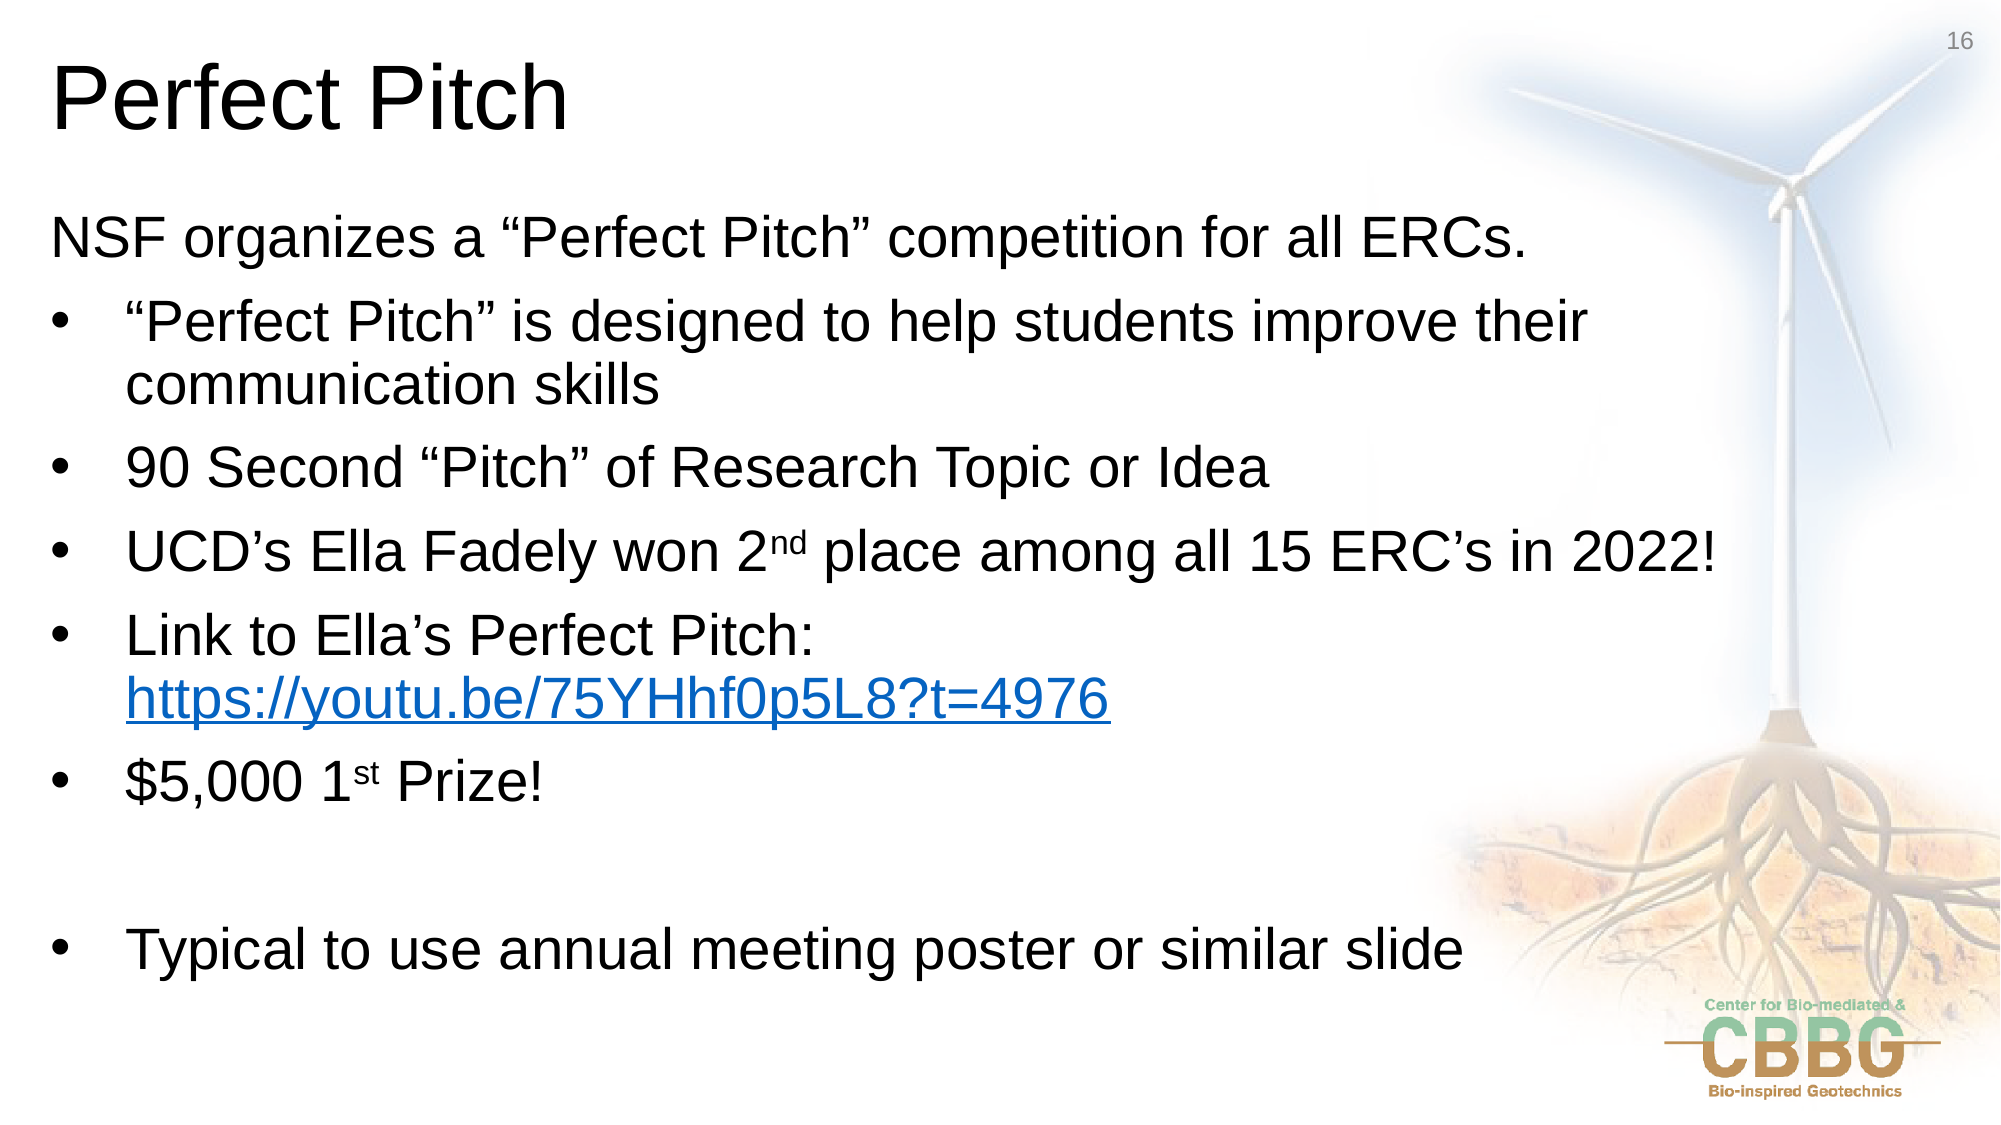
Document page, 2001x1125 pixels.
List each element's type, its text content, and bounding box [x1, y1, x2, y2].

text_box ‹#› [1539, 9, 1990, 70]
list NSF organizes a “Perfect Pitch” competition for all ERCs. “Perfect Pitch” is designed to help students improve their communication skills 90 Second “Pitch” of Research Topic or Idea UCD’s Ella Fadely won 2nd place among all 15 ERC’s in 2022! Link to Ella’s Perfect Pitch: https://youtu.be/75YHhf0p5L8?t=4976 $5,000 1st Prize! Typical to use annual meeting poster or similar slide [35, 200, 1775, 1045]
picture [0, 0, 2001, 1125]
title Perfect Pitch [35, 35, 1960, 165]
